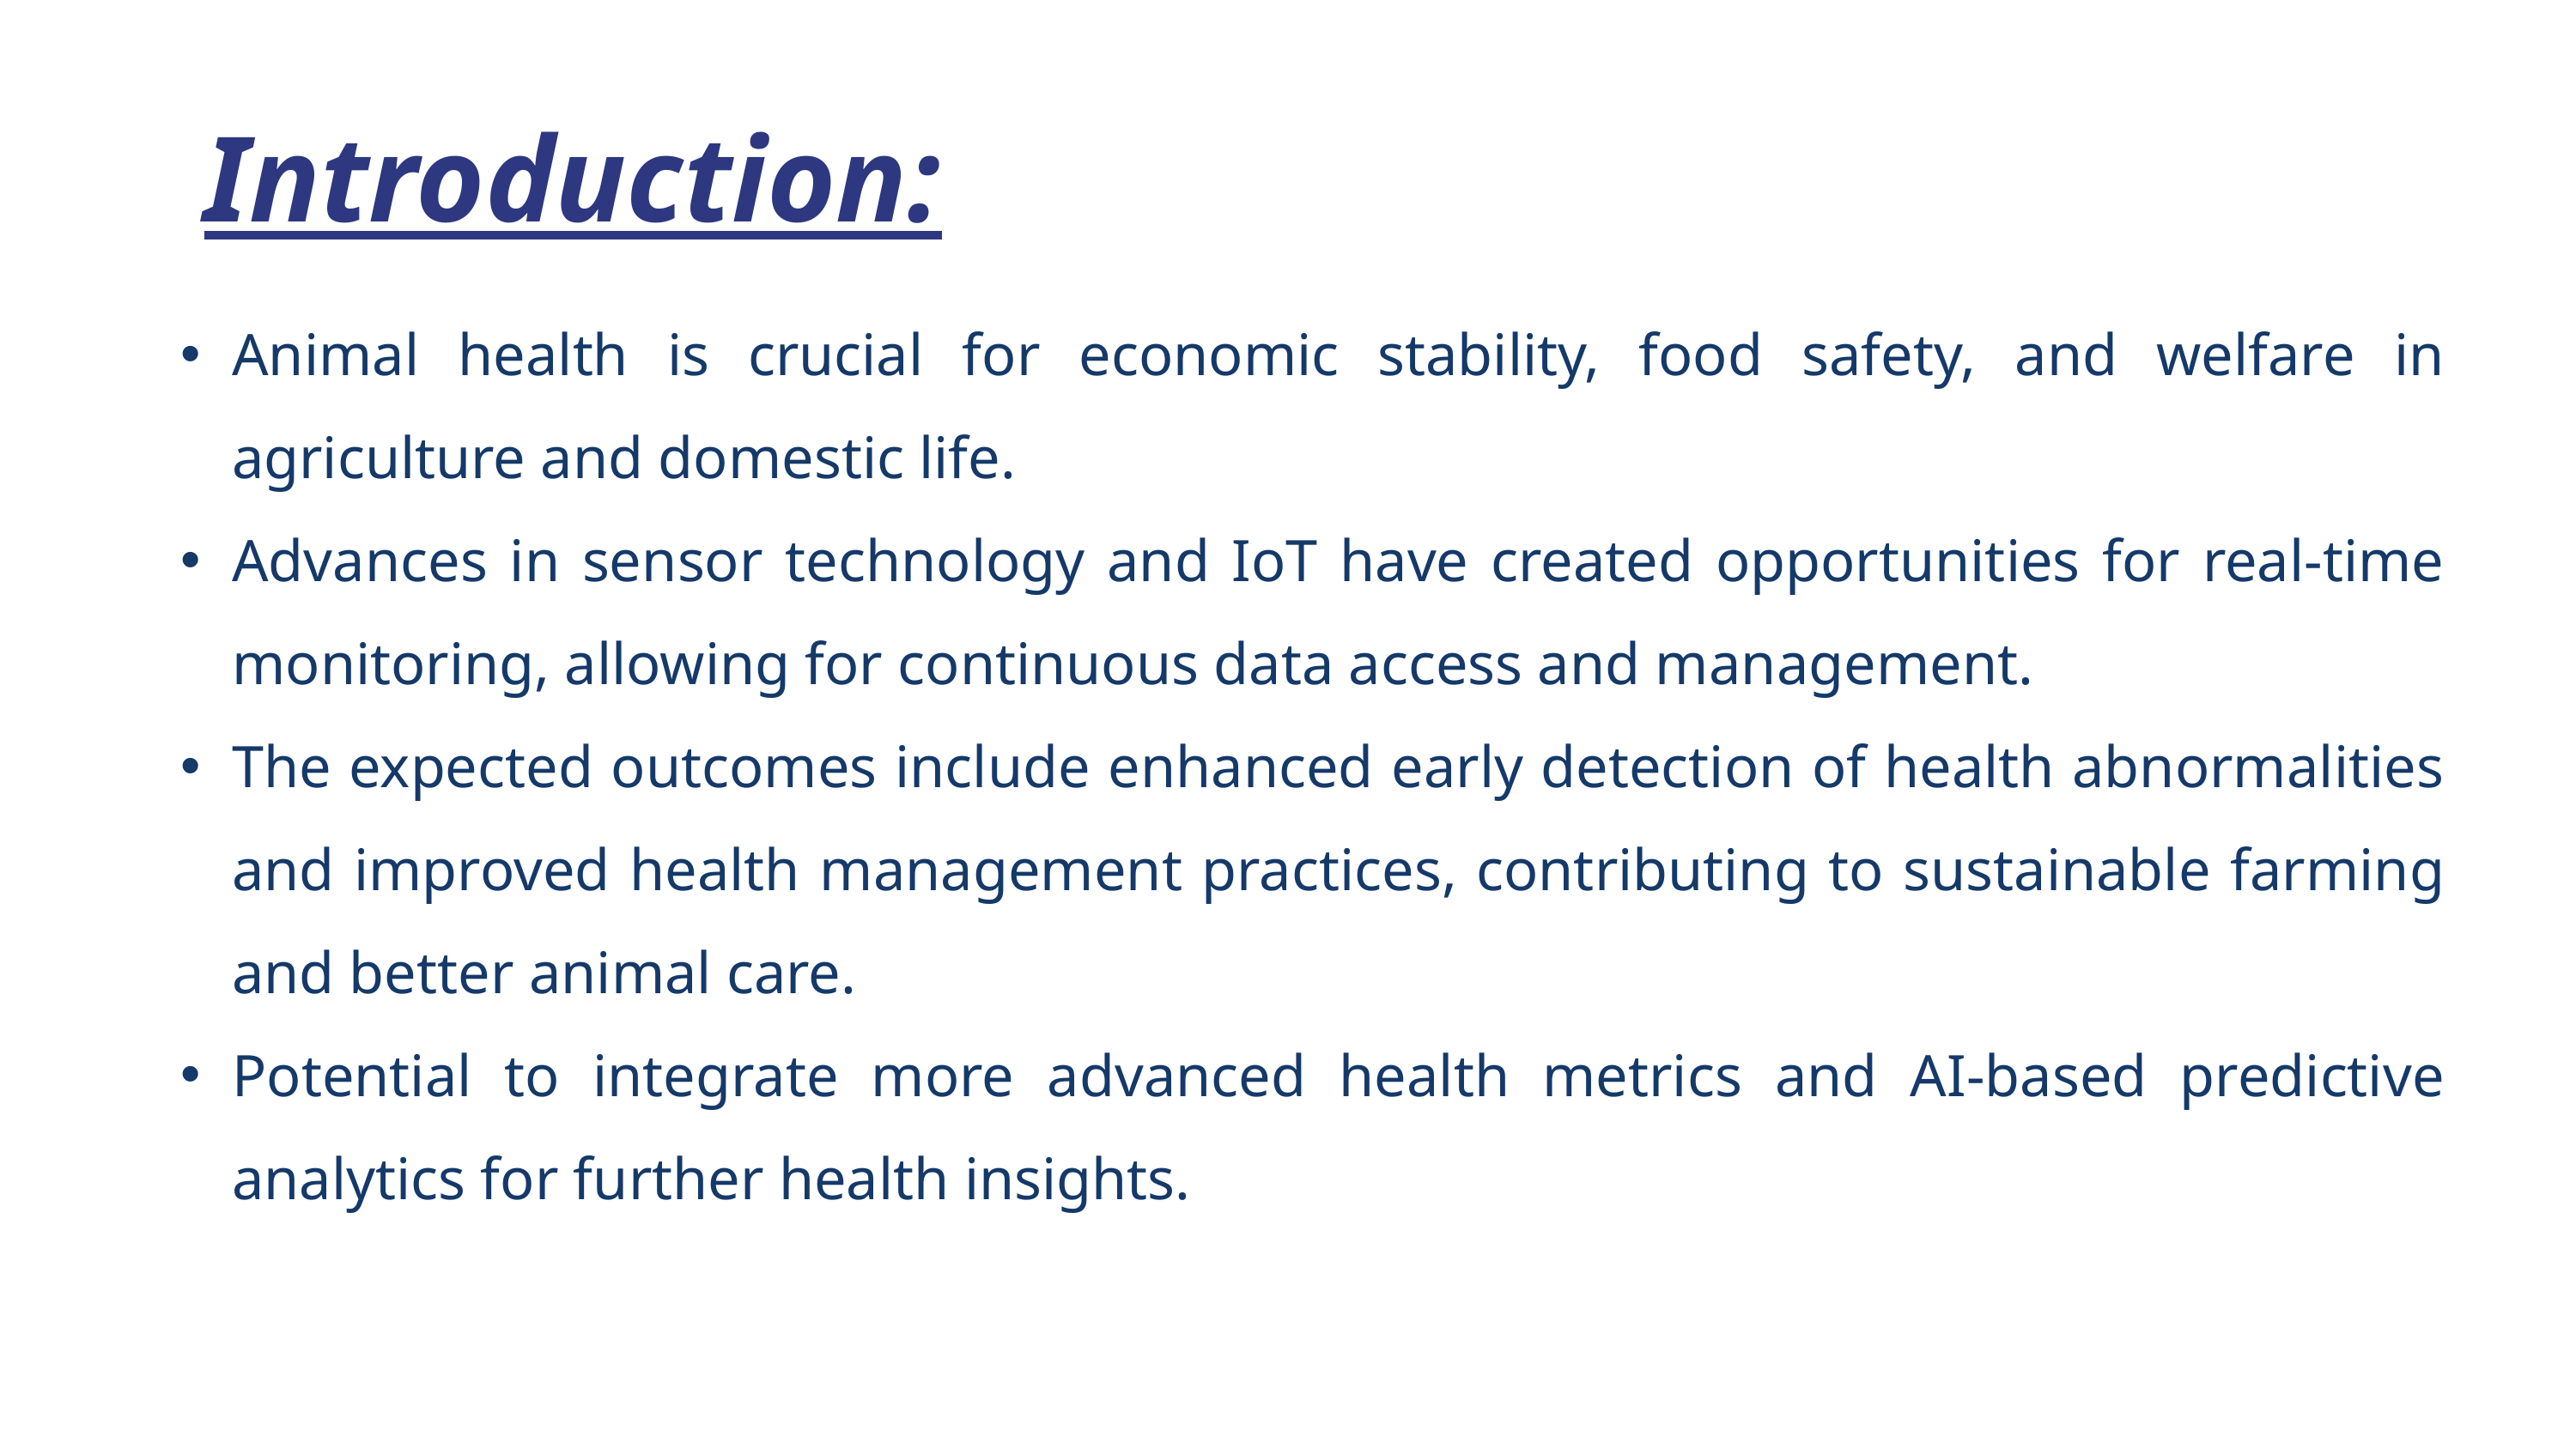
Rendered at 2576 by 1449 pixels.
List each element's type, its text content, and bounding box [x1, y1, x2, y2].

text_box Introduction: [204, 33, 2297, 246]
text_box Animal health is crucial for economic stability, food safety, and welfare in agriculture and domestic life. Advances in sensor technology and IoT have created opportunities for real-time monitoring, allowing for continuous data access and management. The expected outcomes include enhanced early detection of health abnormalities and improved health management practices, contributing to sustainable farming and better animal care. Potential to integrate more advanced health metrics and AI-based predictive analytics for further health insights. [128, 284, 2447, 1211]
